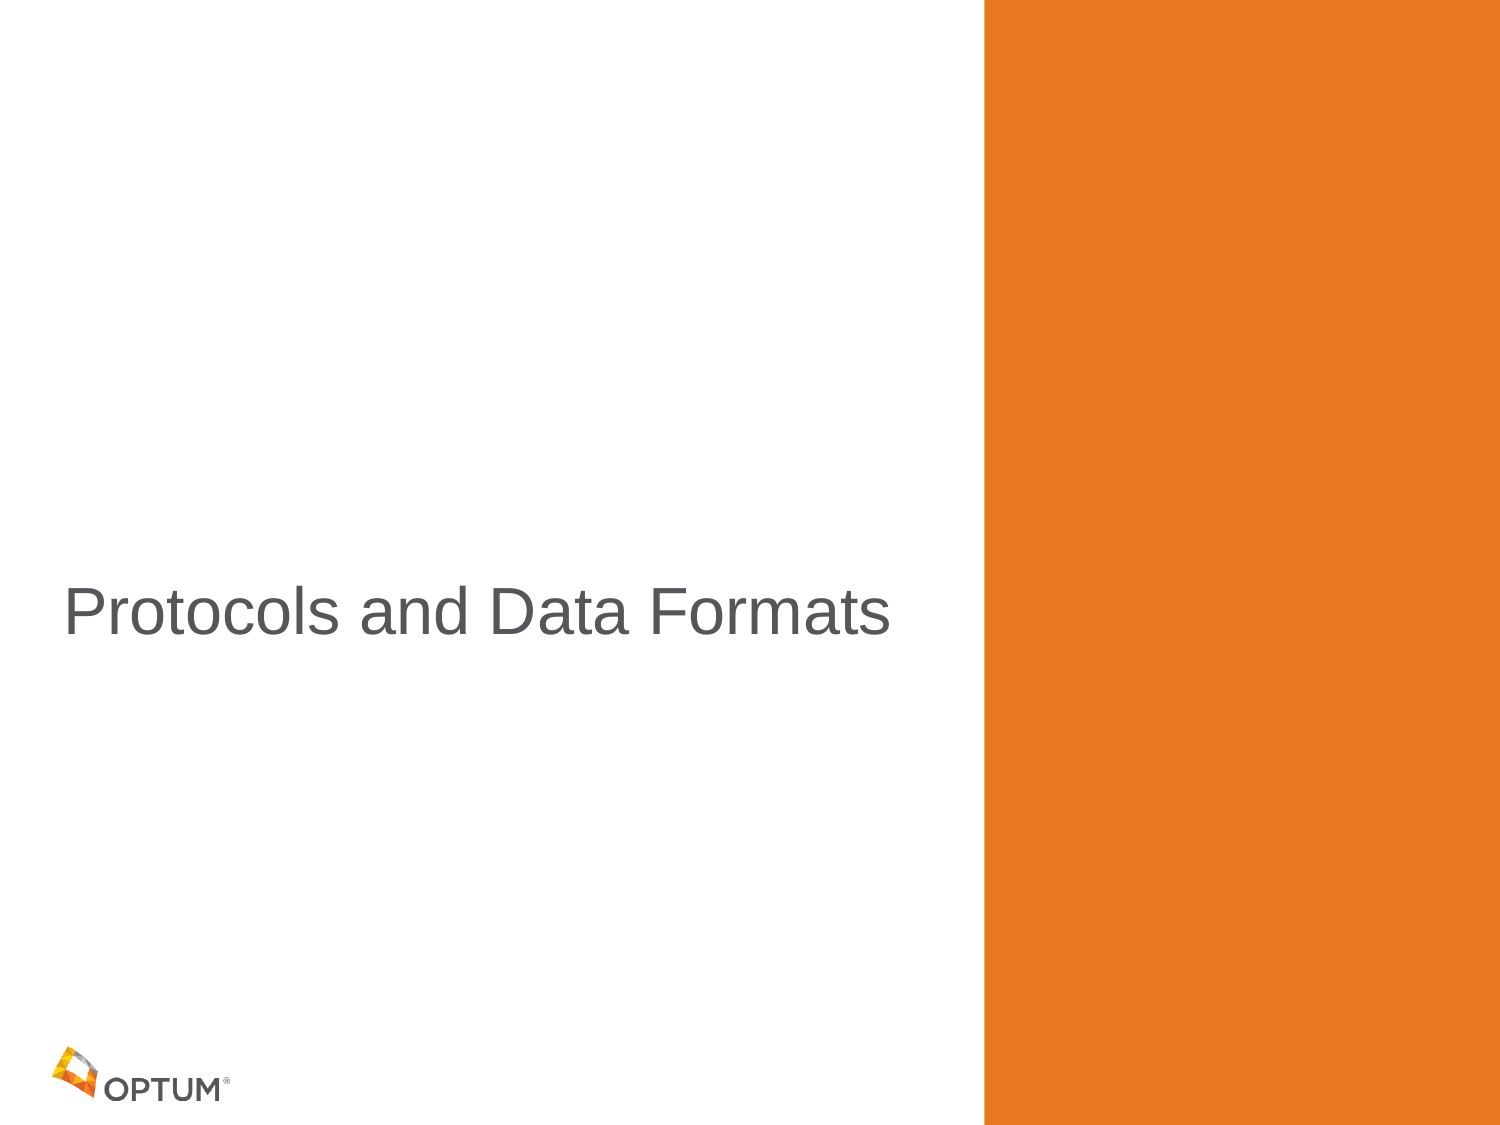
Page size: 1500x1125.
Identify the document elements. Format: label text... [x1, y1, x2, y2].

picture [50, 1044, 231, 1101]
title Protocols and Data Formats [63, 299, 947, 650]
